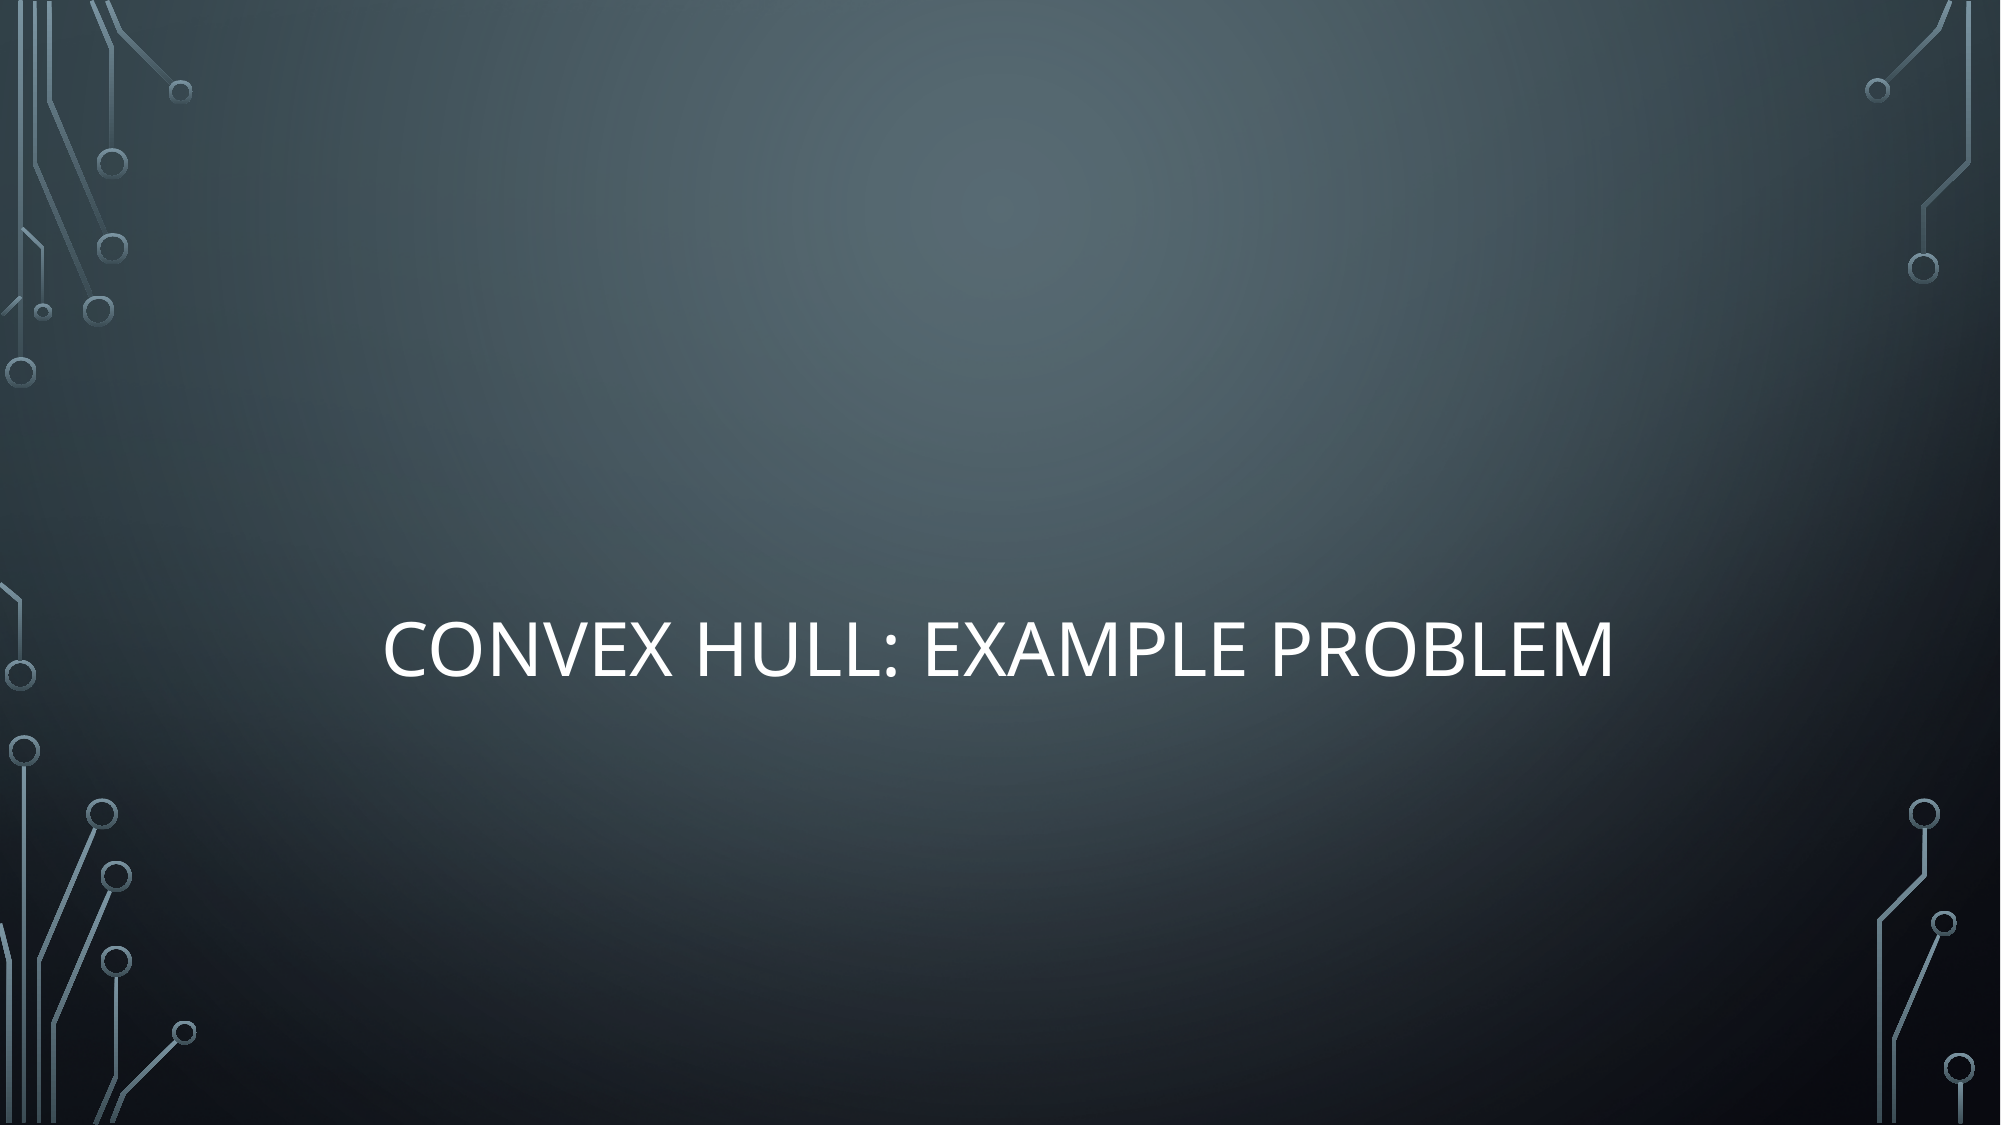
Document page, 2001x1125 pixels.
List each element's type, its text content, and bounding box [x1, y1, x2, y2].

title Convex Hull: Example Problem [187, 232, 1813, 701]
